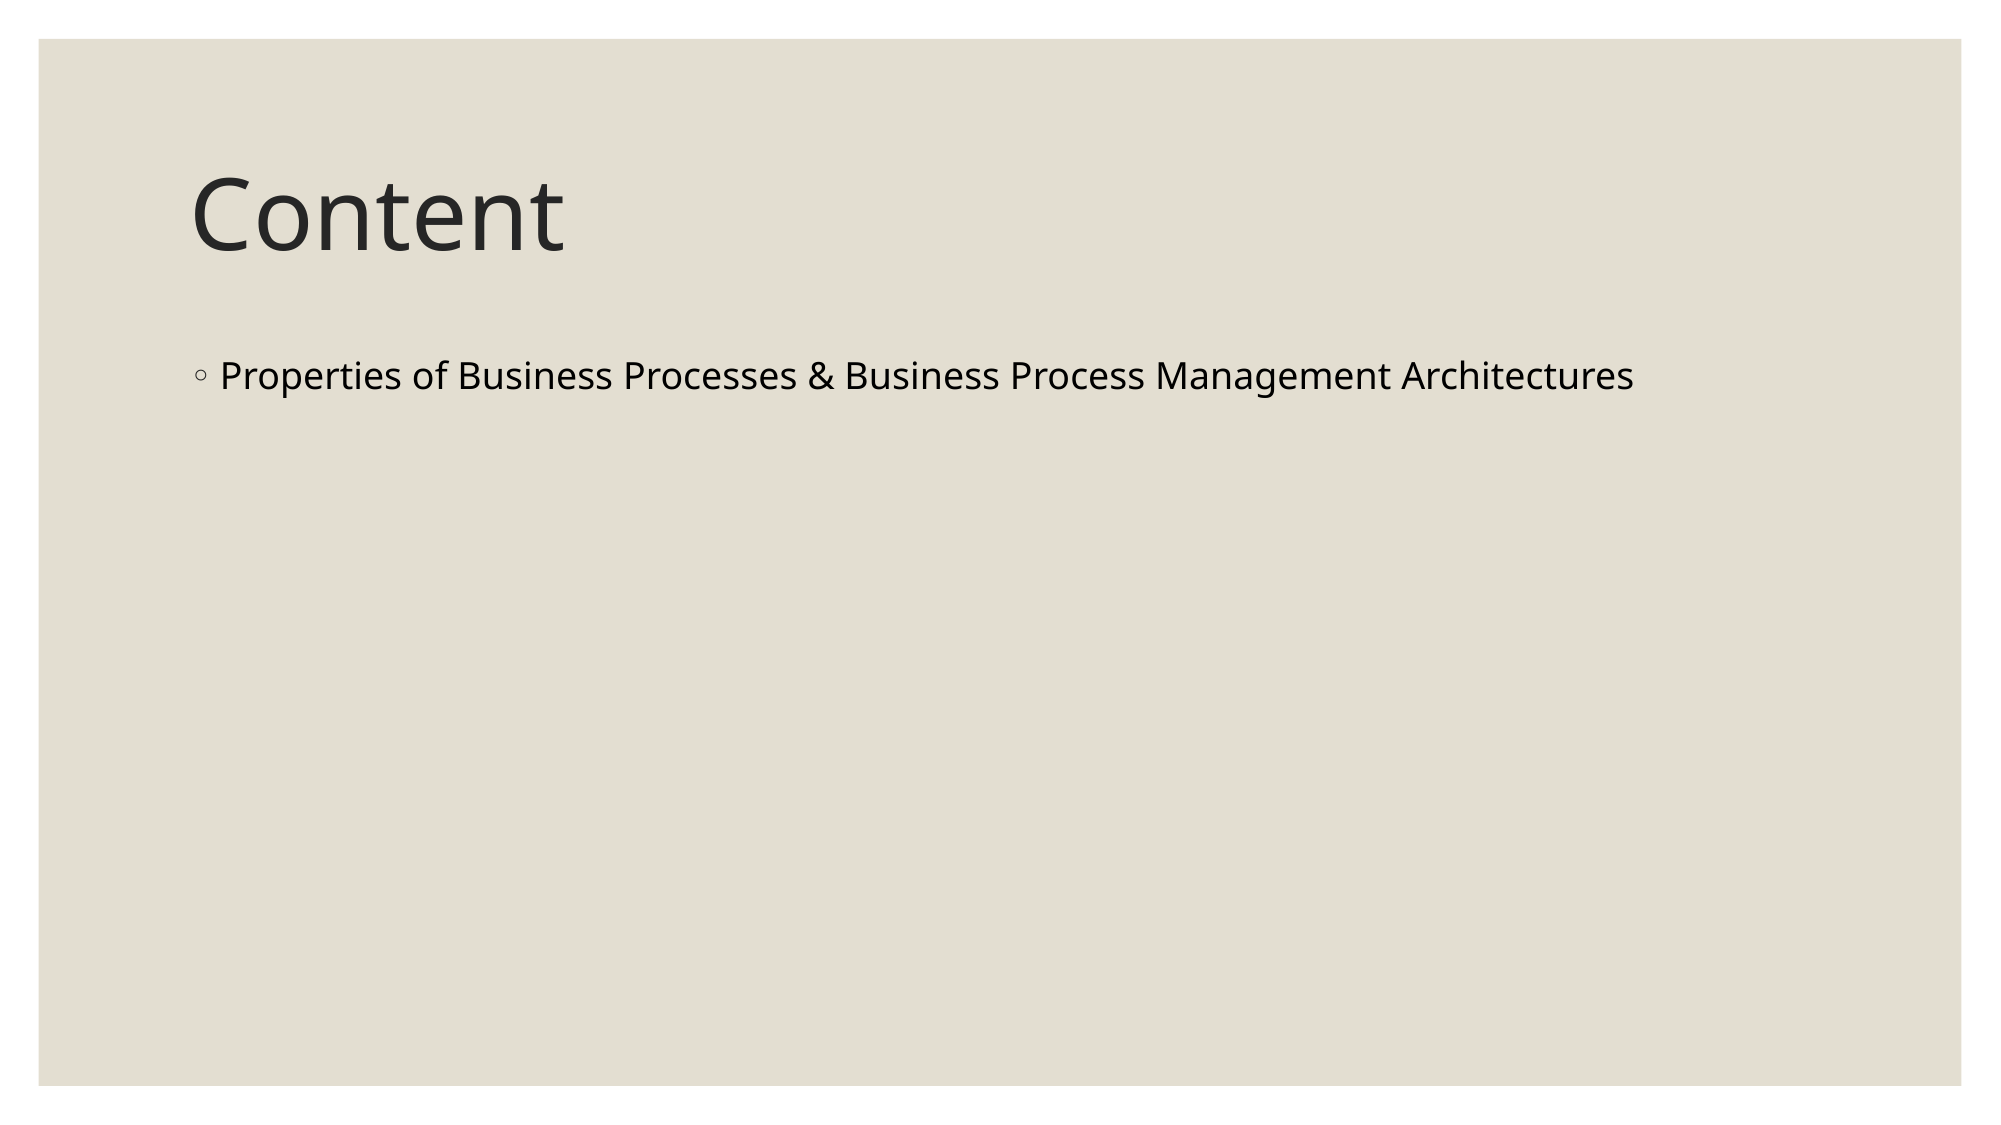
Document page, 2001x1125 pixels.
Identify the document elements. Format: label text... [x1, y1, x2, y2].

title Content [174, 105, 1825, 331]
list Properties of Business Processes & Business Process Management Architectures [174, 345, 1825, 990]
